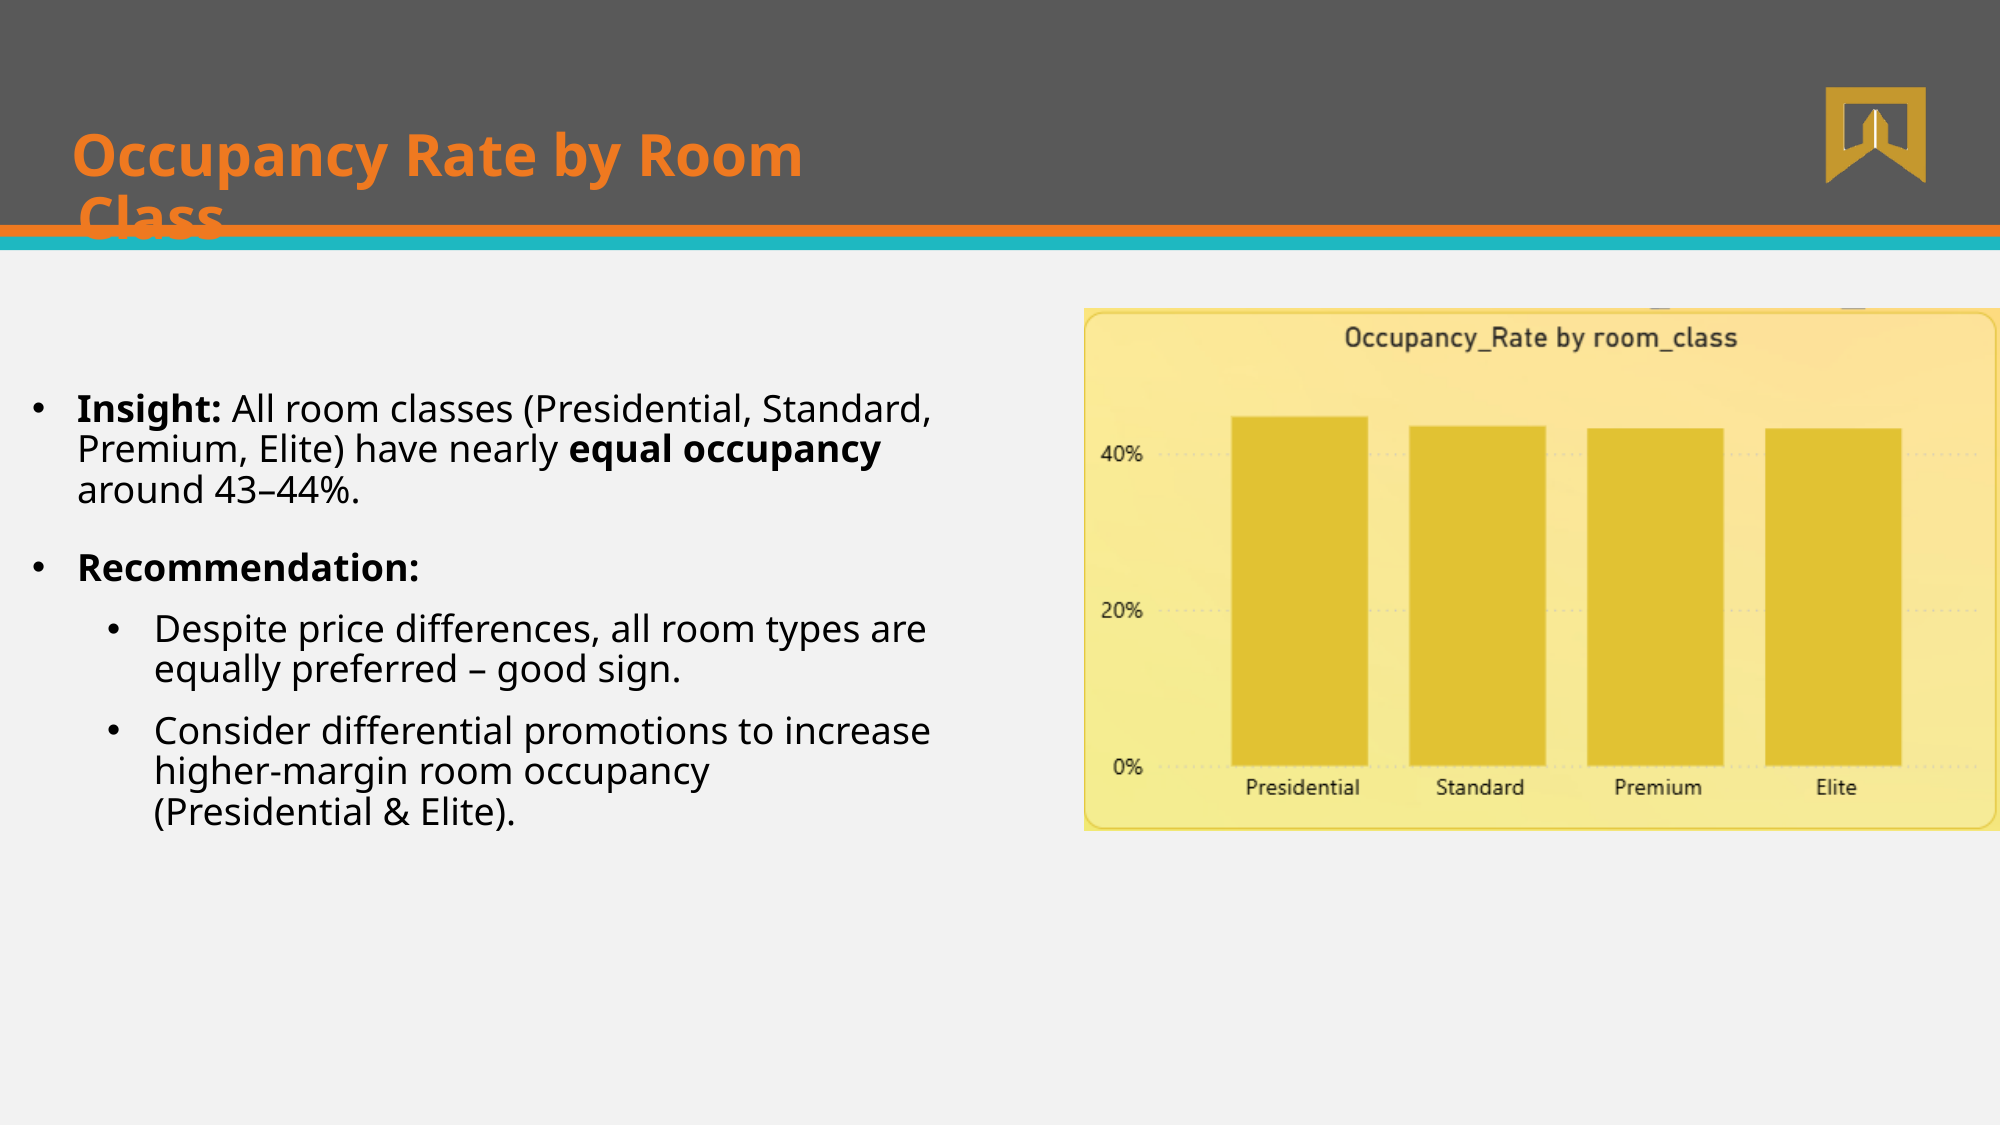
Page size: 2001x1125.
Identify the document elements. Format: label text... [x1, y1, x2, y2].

list Occupancy Rate by Room Class Insight: All room classes (Presidential, Standard, Premium, Elite) have nearly equal occupancy around 43–44%. Recommendation: Despite price differences, all room types are equally preferred – good sign. Consider differential promotions to increase higher-margin room occupancy (Presidential & Elite). [17, 118, 948, 966]
picture [1084, 308, 2000, 831]
picture [1676, 0, 2000, 256]
